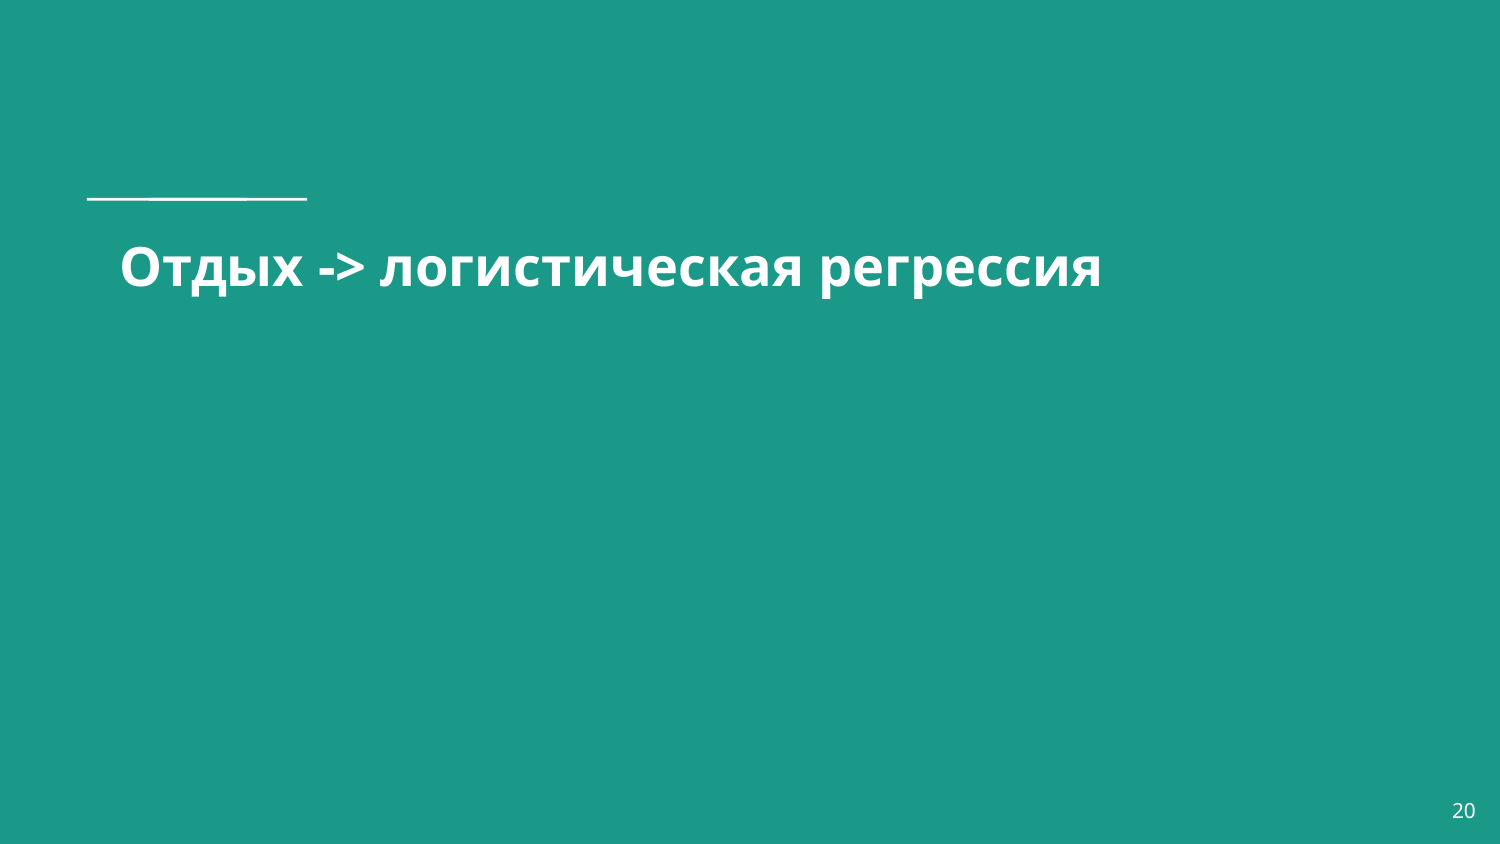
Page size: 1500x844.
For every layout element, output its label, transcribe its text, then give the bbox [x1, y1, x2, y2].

title Отдых -> логистическая регрессия [119, 216, 1381, 466]
slide_number <number> [1400, 779, 1491, 844]
